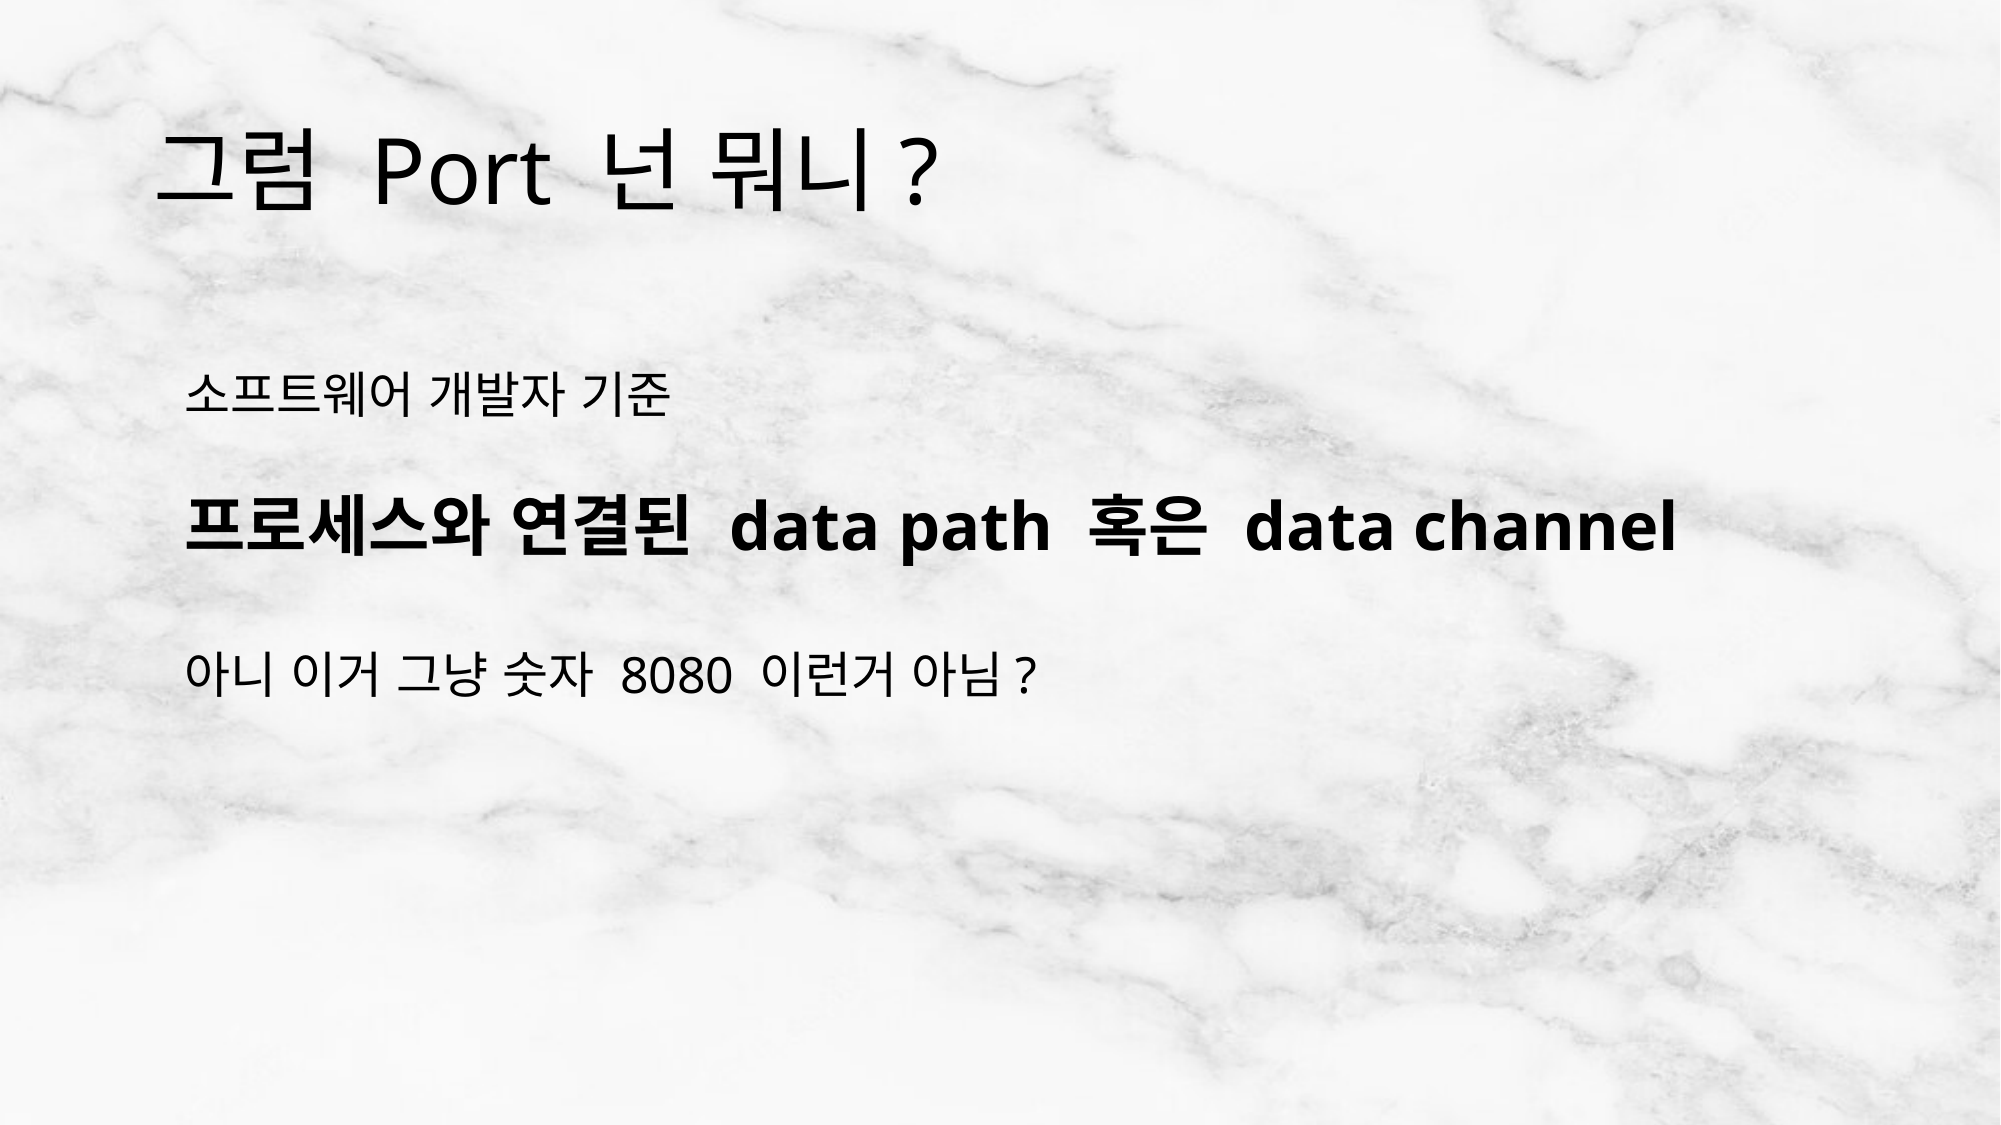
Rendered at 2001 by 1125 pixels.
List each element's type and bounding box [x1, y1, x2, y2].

list [0, 0, 2000, 1125]
